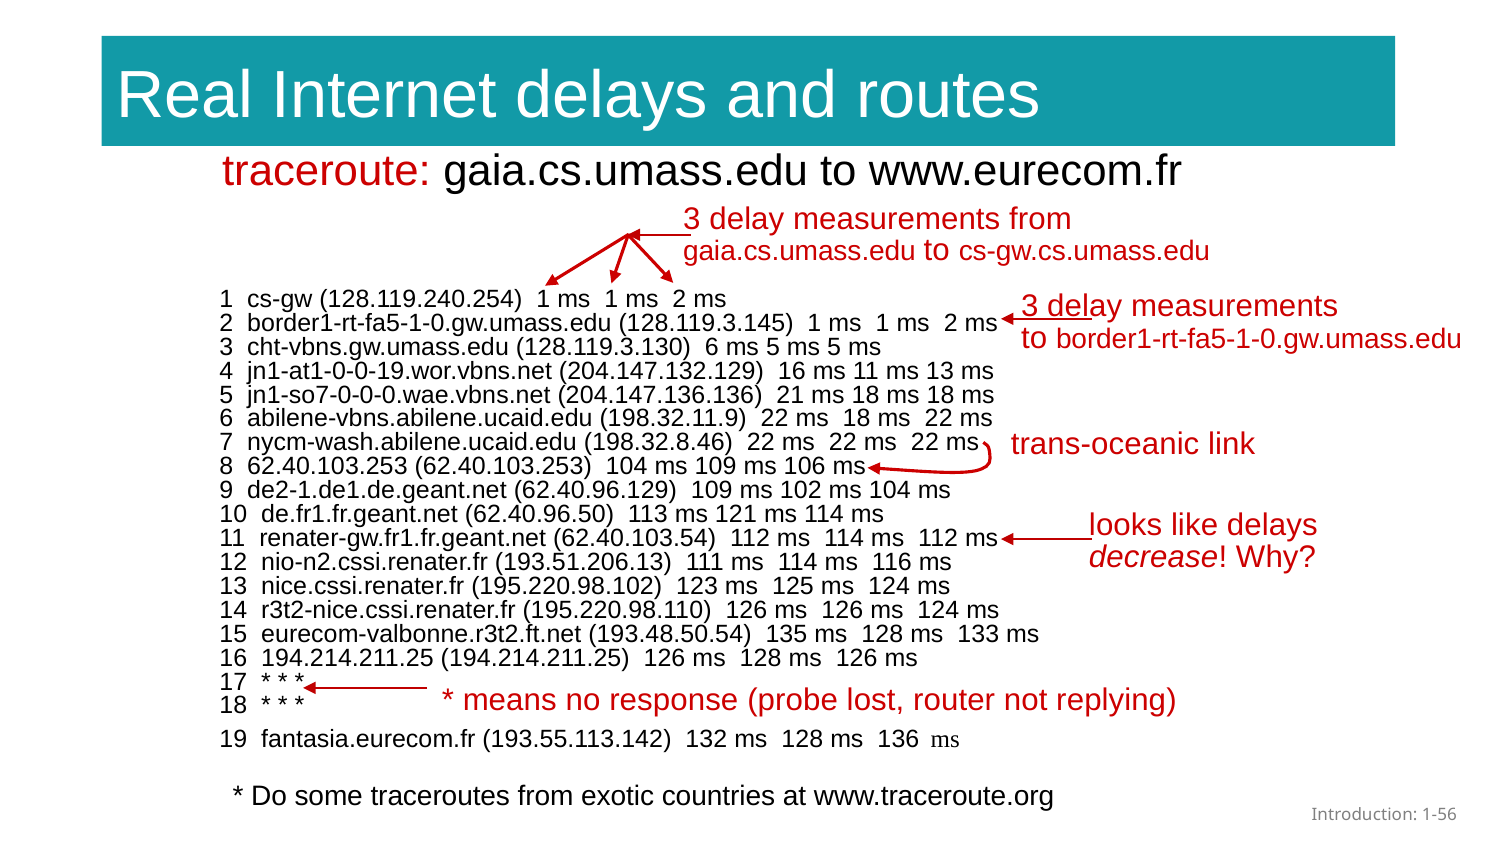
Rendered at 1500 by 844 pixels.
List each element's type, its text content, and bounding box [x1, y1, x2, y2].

text_box [635, 243, 674, 283]
text_box * means no response (probe lost, router not replying) [427, 672, 1201, 725]
text_box traceroute: gaia.cs.umass.edu to www.eurecom.fr [207, 134, 1216, 202]
text_box [867, 442, 991, 475]
text_box [545, 235, 627, 286]
text_box 1 cs-gw (128.119.240.254) 1 ms 1 ms 2 ms 2 border1-rt-fa5-1-0.gw.umass.edu (128.119.3.145) 1 ms 1 ms 2 ms 3 cht-vbns.gw.umass.edu (128.119.3.130) 6 ms 5 ms 5 ms 4 jn1-at1-0-0-19.wor.vbns.net (204.147.132.129) 16 ms 11 ms 13 ms 5 jn1-so7-0-0-0.wae.vbns.net (204.147.136.136) 21 ms 18 ms 18 ms 6 abilene-vbns.abilene.ucaid.edu (198.32.11.9) 22 ms 18 ms 22 ms 7 nycm-wash.abilene.ucaid.edu (198.32.8.46) 22 ms 22 ms 22 ms 8 62.40.103.253 (62.40.103.253) 104 ms 109 ms 106 ms 9 de2-1.de1.de.geant.net (62.40.96.129) 109 ms 102 ms 104 ms 10 de.fr1.fr.geant.net (62.40.96.50) 113 ms 121 ms 114 ms 11 renater-gw.fr1.fr.geant.net (62.40.103.54) 112 ms 114 ms 112 ms 12 nio-n2.cssi.renater.fr (193.51.206.13) 111 ms 114 ms 116 ms 13 nice.cssi.renater.fr (195.220.98.102) 123 ms 125 ms 124 ms 14 r3t2-nice.cssi.renater.fr (195.220.98.110) 126 ms 126 ms 124 ms 15 eurecom-valbonne.r3t2.ft.net (193.48.50.54) 135 ms 128 ms 133 ms 16 194.214.211.25 (194.214.211.25) 126 ms 128 ms 126 ms 17 * * * 18 * * * 19 fantasia.eurecom.fr (193.55.113.142) 132 ms 128 ms 136 ms [204, 280, 1218, 763]
text_box looks like delays decrease! Why? [1074, 502, 1412, 582]
slide_number Introduction: 1-56 [1134, 792, 1472, 838]
text_box 3 delay measurements to border1-rt-fa5-1-0.gw.umass.edu [1006, 283, 1500, 362]
text_box 3 delay measurements from gaia.cs.umass.edu to cs-gw.cs.umass.edu [668, 196, 1399, 275]
title Real Internet delays and routes [101, 35, 1396, 146]
text_box [609, 238, 627, 284]
text_box * Do some traceroutes from exotic countries at www.traceroute.org [217, 770, 1070, 819]
text_box trans-oceanic link [996, 415, 1334, 469]
